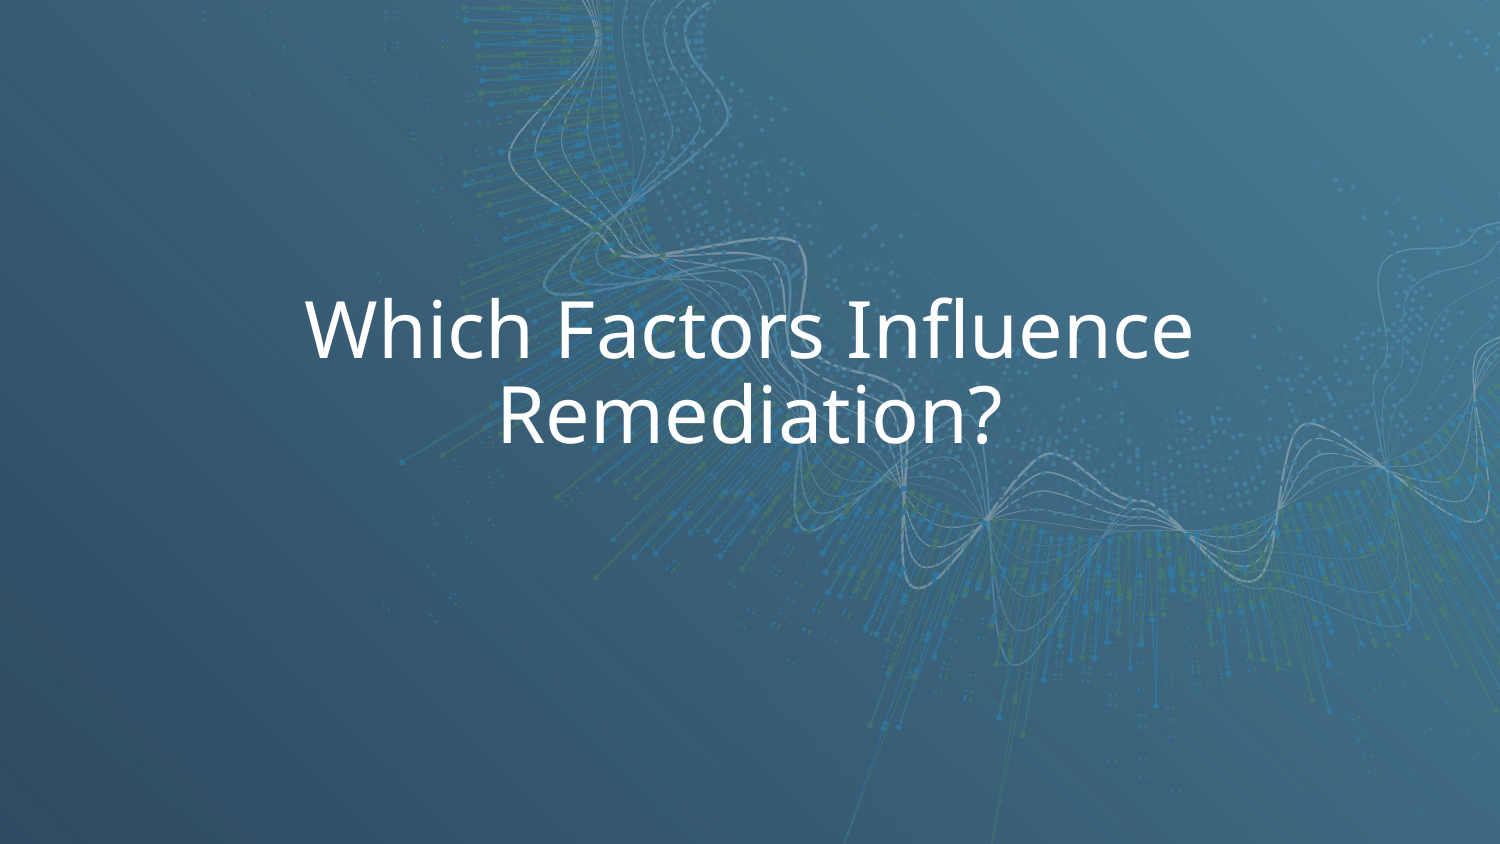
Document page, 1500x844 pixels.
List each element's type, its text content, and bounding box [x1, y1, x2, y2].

title Which Factors Influence Remediation? [187, 284, 1313, 467]
picture [0, 0, 1500, 844]
